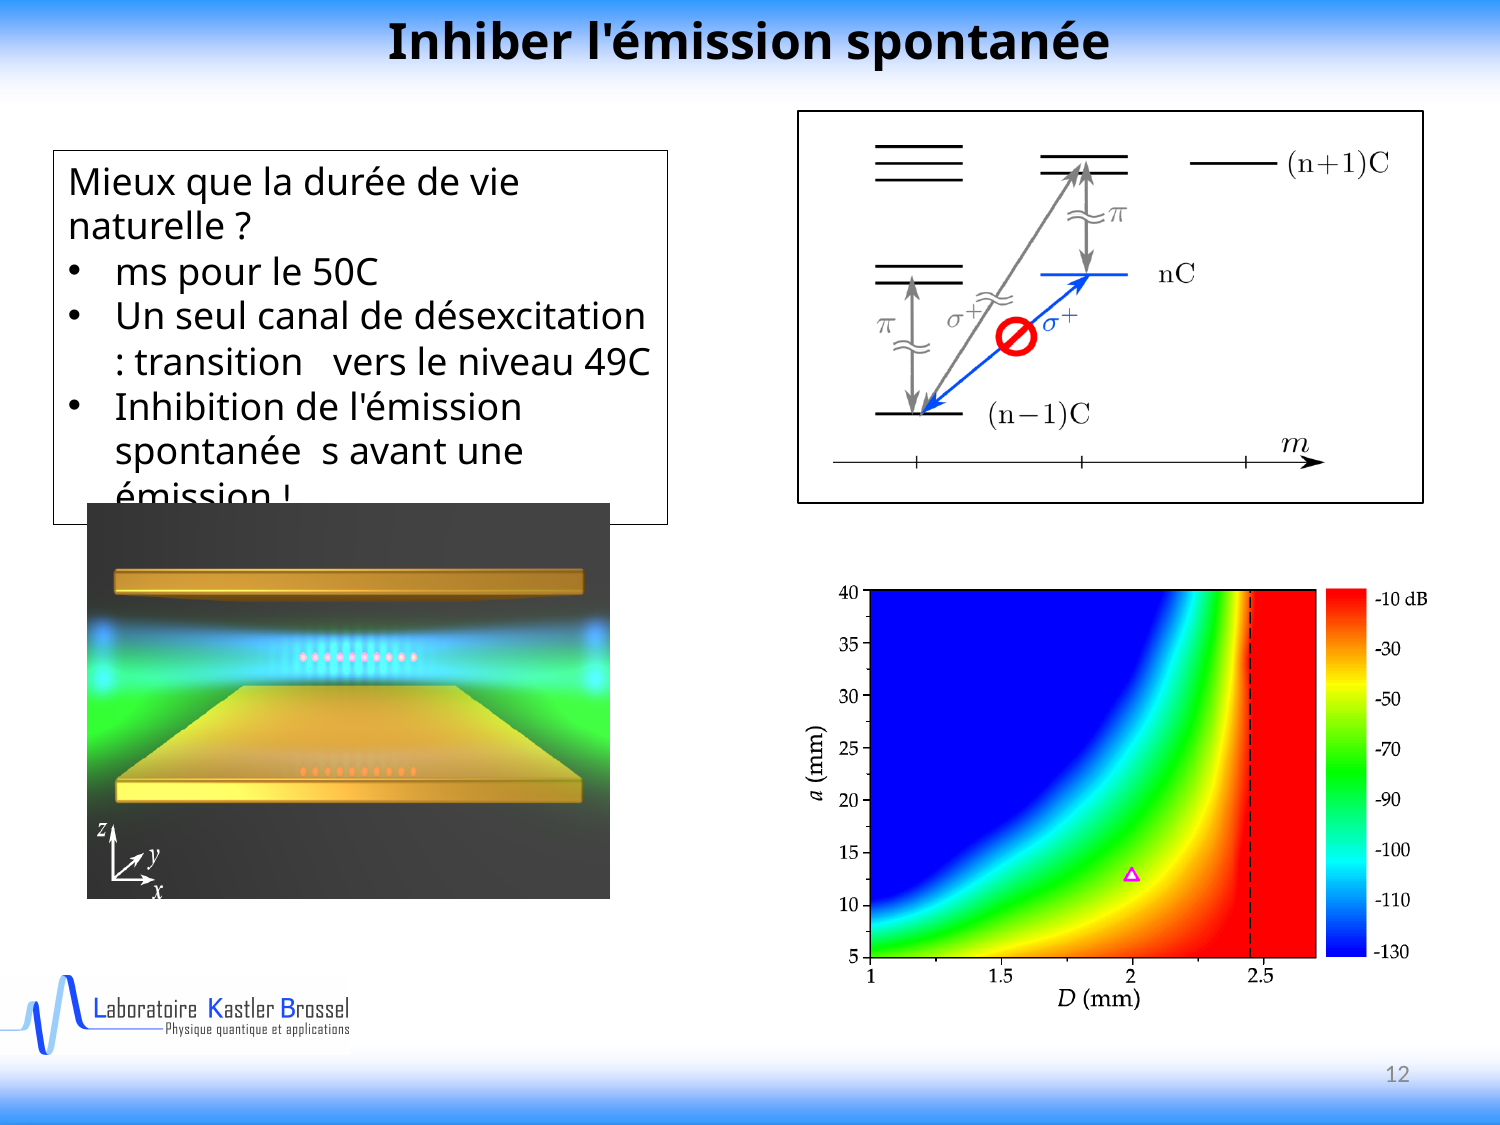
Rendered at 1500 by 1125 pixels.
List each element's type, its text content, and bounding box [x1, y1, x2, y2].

slide_number 12 [1074, 1042, 1425, 1103]
title Inhiber l'émission spontanée [0, 0, 1500, 79]
picture [0, 79, 1500, 1125]
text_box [797, 110, 1424, 504]
